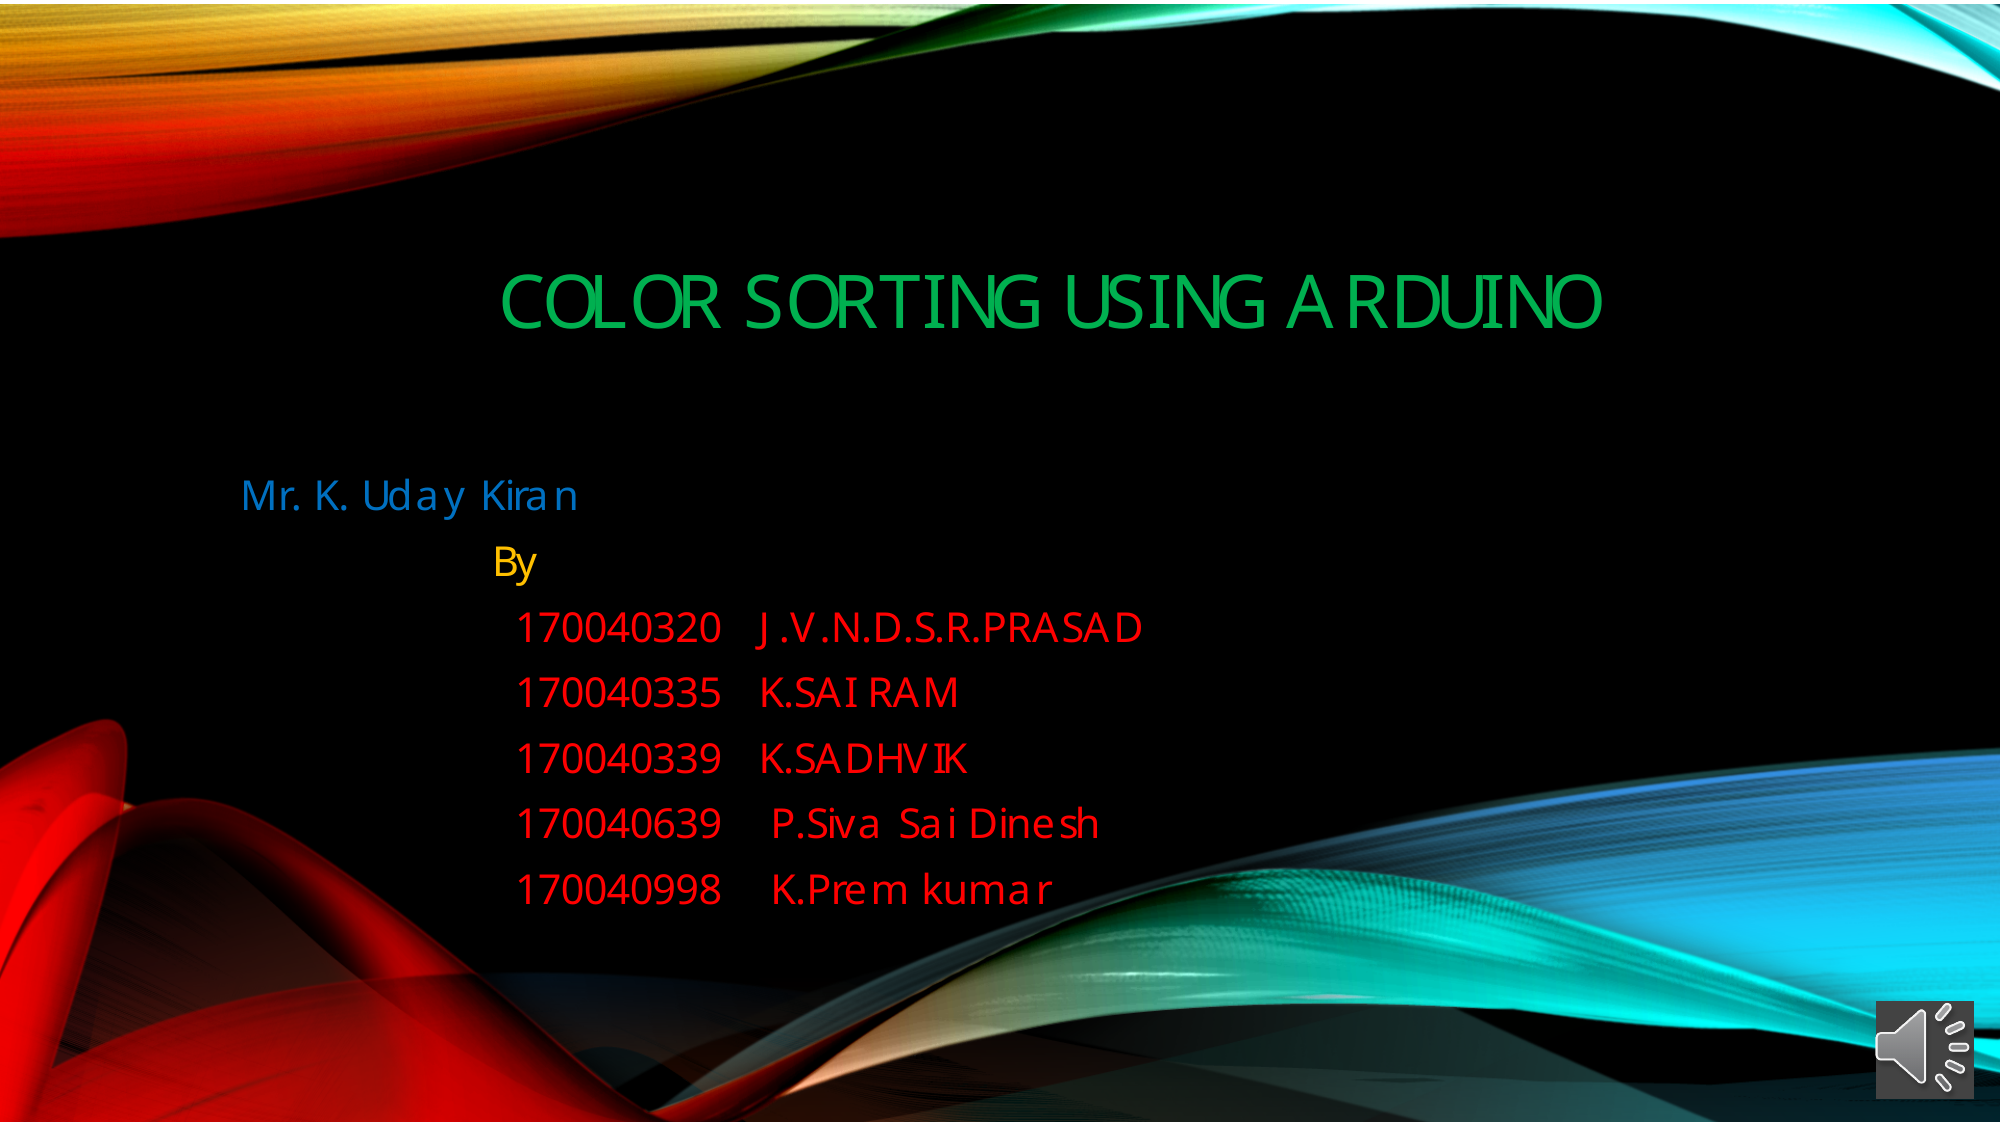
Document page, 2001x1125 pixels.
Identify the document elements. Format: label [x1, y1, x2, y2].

text_box [0, 3, 2000, 1122]
picture [1874, 999, 1975, 1100]
